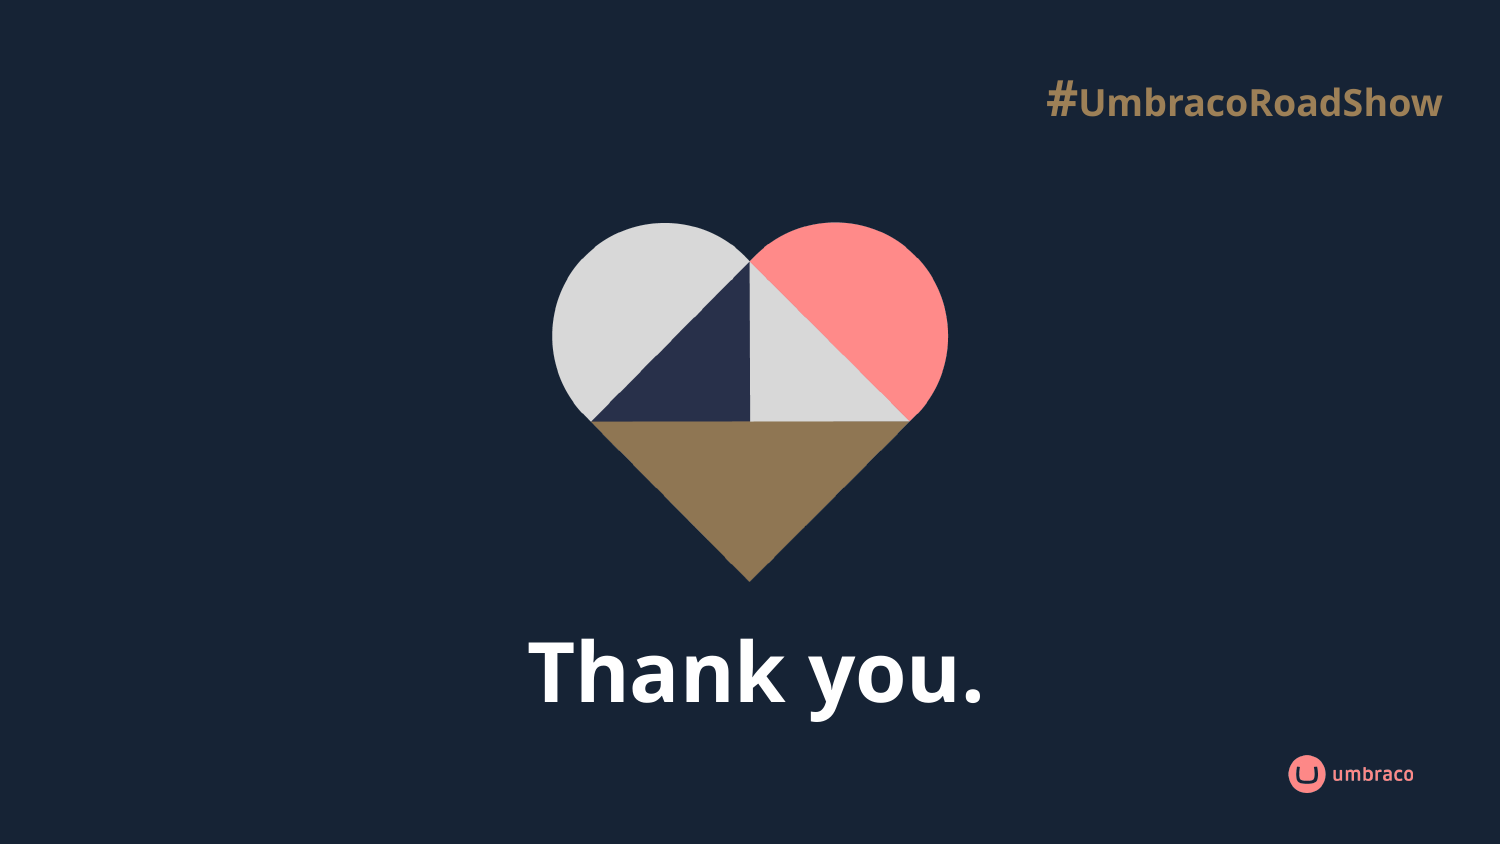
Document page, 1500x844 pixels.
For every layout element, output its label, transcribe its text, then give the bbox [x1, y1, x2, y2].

title Thank you. [6, 604, 1500, 699]
picture [545, 216, 955, 588]
picture [1288, 755, 1413, 793]
